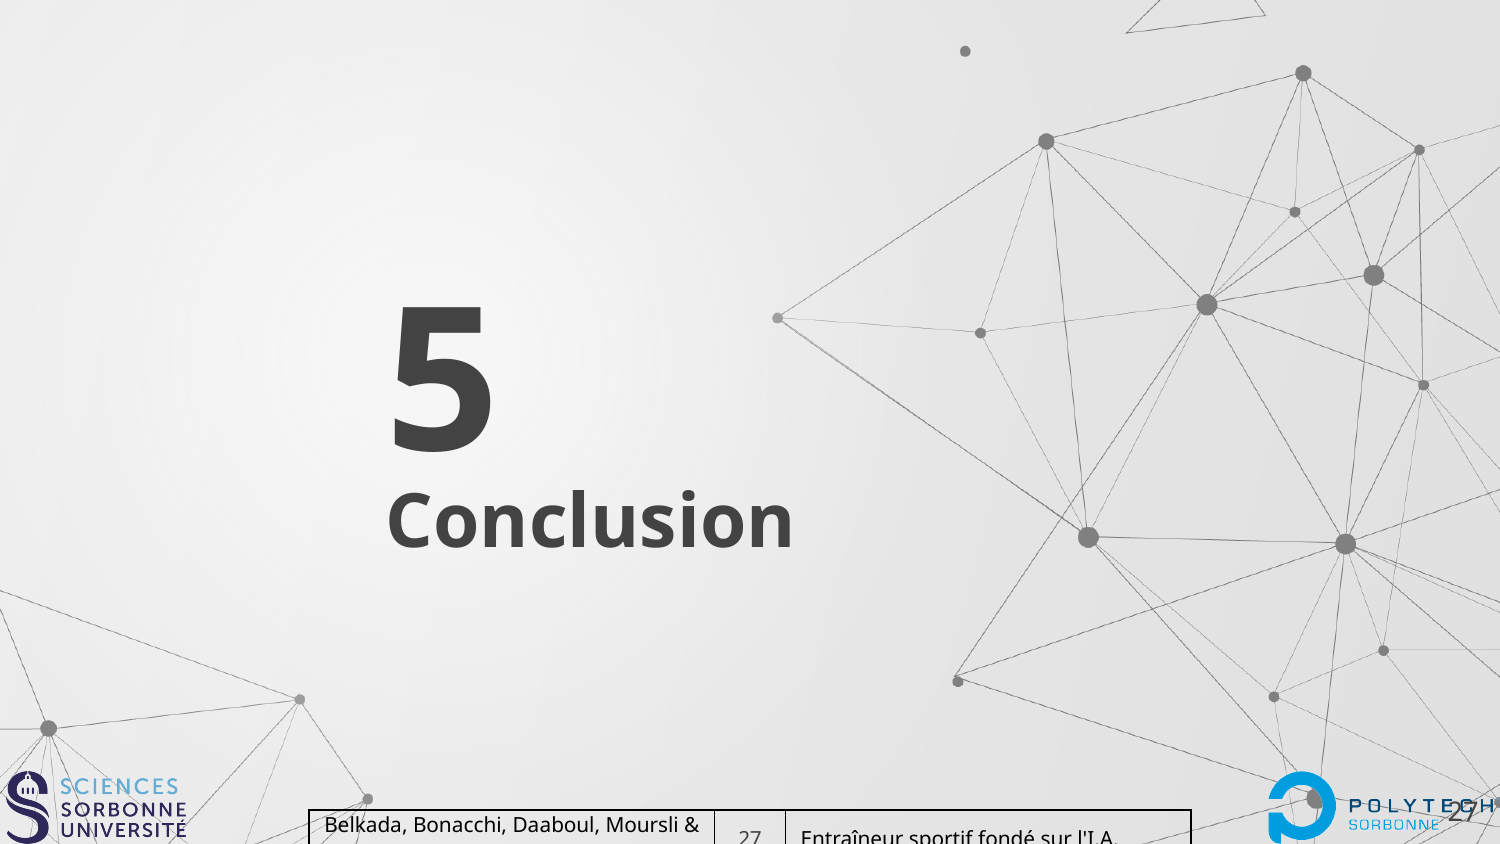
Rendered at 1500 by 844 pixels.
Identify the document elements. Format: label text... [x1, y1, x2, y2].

slide_number ‹#› [1403, 779, 1494, 844]
picture [861, 836, 866, 844]
picture [786, 811, 1190, 844]
picture [934, 836, 941, 844]
picture [715, 811, 785, 844]
picture [0, 0, 1500, 844]
title Conclusion [370, 359, 1224, 676]
title 5 [370, 308, 860, 433]
picture [816, 836, 821, 844]
picture [988, 836, 995, 844]
picture [1001, 836, 1006, 844]
picture [922, 836, 928, 844]
picture [310, 811, 714, 844]
